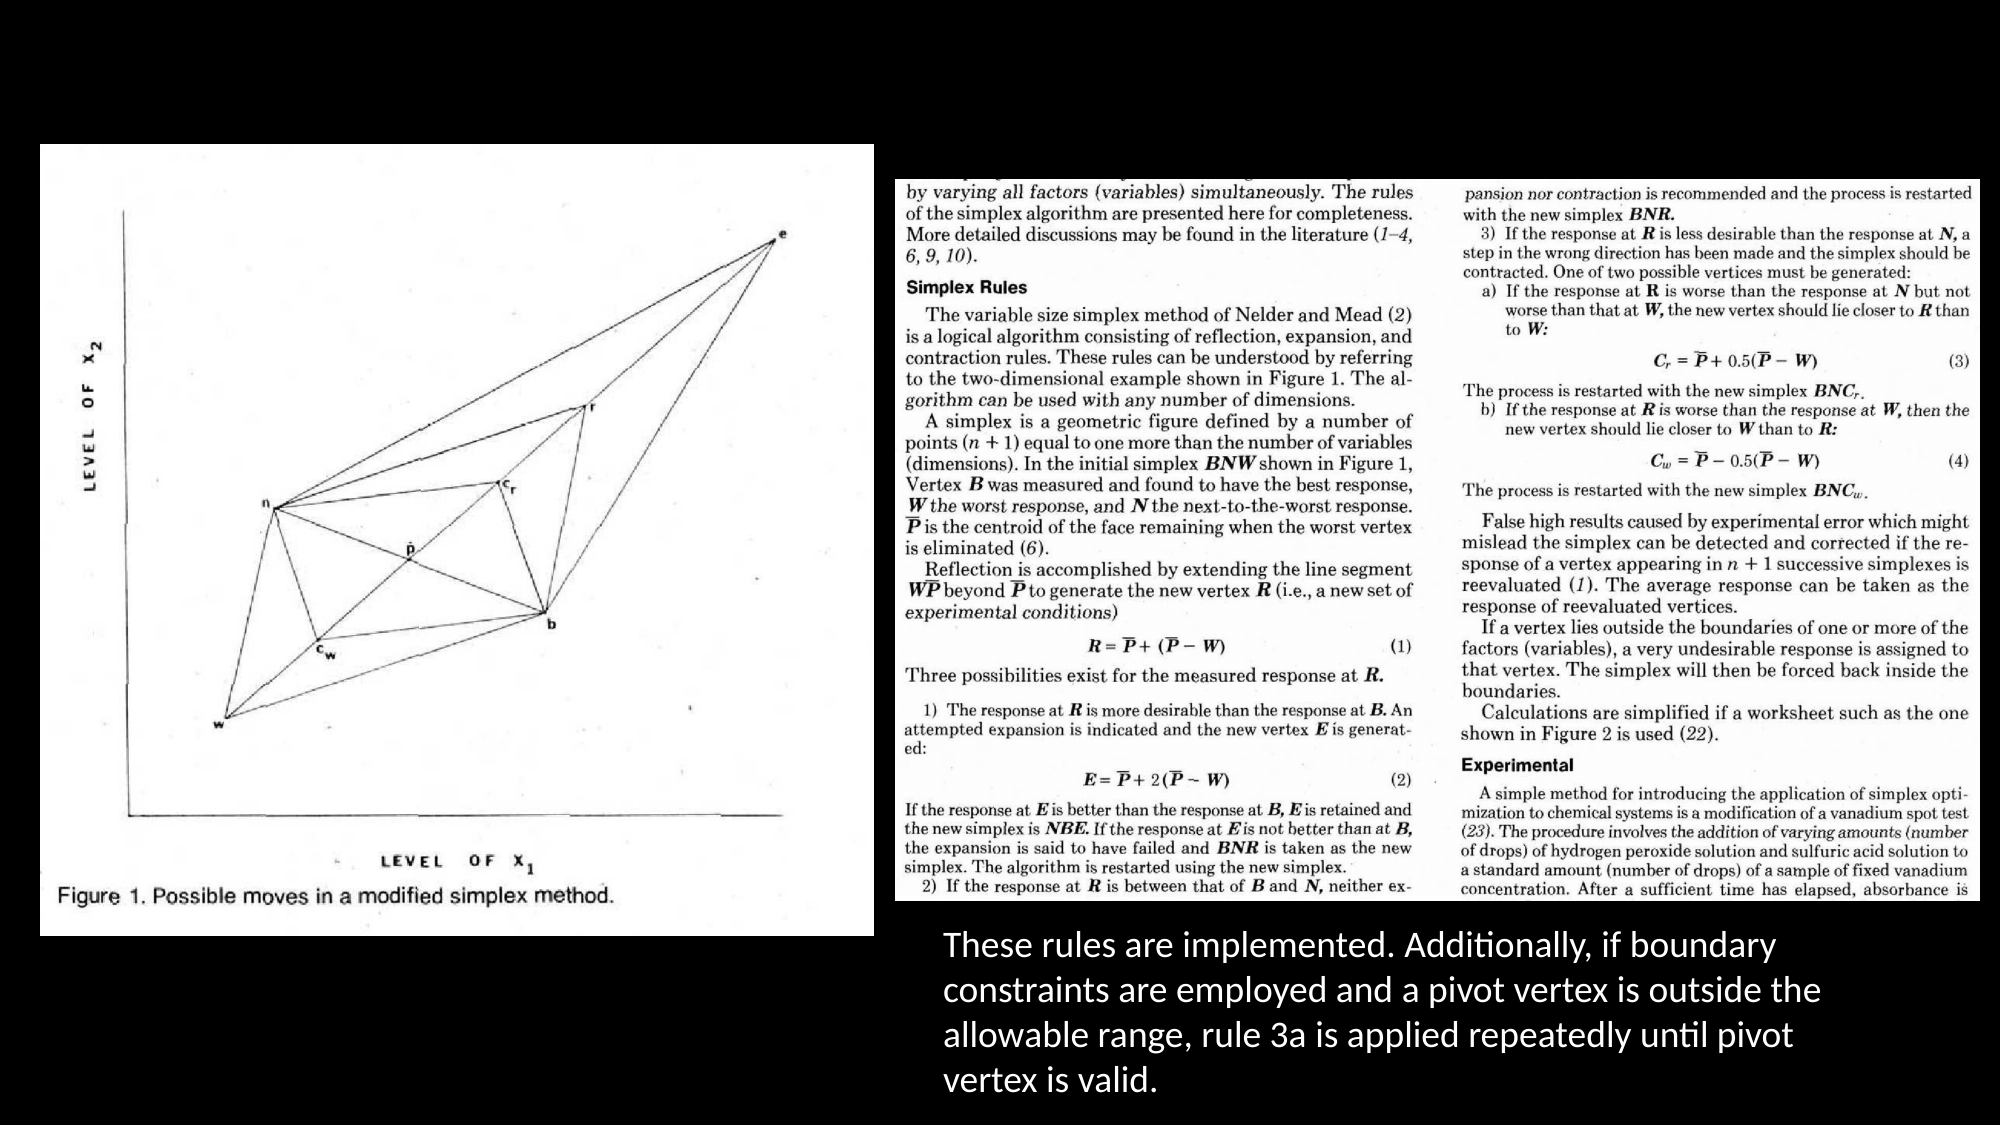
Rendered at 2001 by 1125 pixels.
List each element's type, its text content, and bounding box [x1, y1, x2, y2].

text_box These rules are implemented. Additionally, if boundary constraints are employed and a pivot vertex is outside the allowable range, rule 3a is applied repeatedly until pivot vertex is valid. [928, 912, 1890, 1107]
picture [40, 144, 874, 936]
picture [895, 179, 1980, 901]
